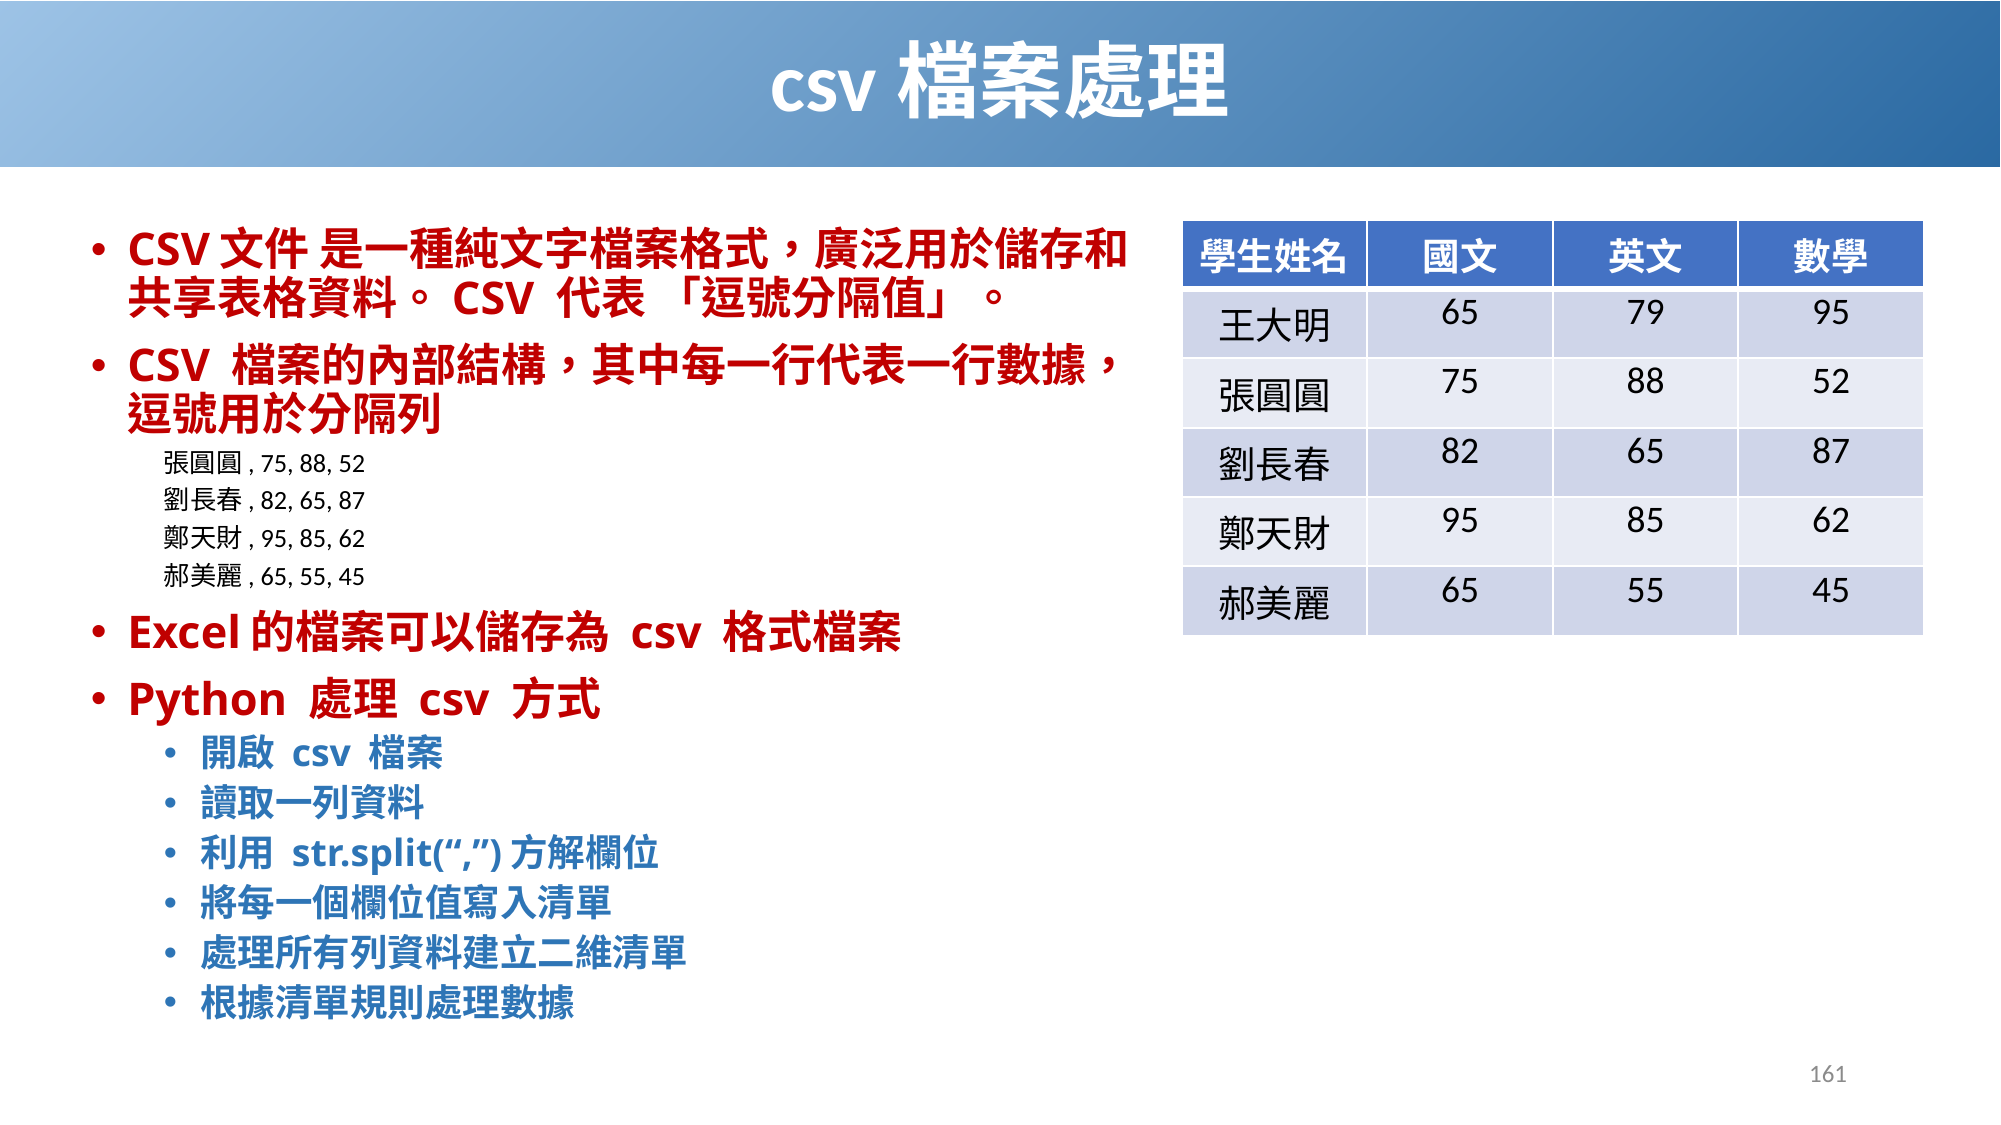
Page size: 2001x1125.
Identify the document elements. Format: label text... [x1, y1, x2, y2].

table_header 英文 [1554, 221, 1737, 286]
table_cell 65 [1554, 429, 1737, 496]
table_header 學生姓名 [1183, 221, 1366, 286]
table_cell 鄭天財 [1183, 498, 1366, 565]
table_header 數學 [1739, 221, 1923, 286]
table_cell 85 [1554, 498, 1737, 565]
table_cell 65 [1368, 567, 1552, 635]
table_cell 88 [1554, 359, 1737, 427]
table_cell 75 [1368, 359, 1552, 427]
table_cell 95 [1739, 292, 1923, 357]
table_cell 52 [1739, 359, 1923, 427]
title csv檔案處理 [0, 1, 2000, 167]
table_cell 79 [1554, 292, 1737, 357]
table_cell 張圓圓 [1183, 359, 1366, 427]
table_cell 82 [1368, 429, 1552, 496]
table_cell 55 [1554, 567, 1737, 635]
table_cell 95 [1368, 498, 1552, 565]
table_header 國文 [1368, 221, 1552, 286]
table_cell 王大明 [1183, 292, 1366, 357]
table_cell 劉長春 [1183, 429, 1366, 496]
table_cell 郝美麗 [1183, 567, 1366, 635]
table_cell 62 [1739, 498, 1923, 565]
table_cell 45 [1739, 567, 1923, 635]
list CSV文件 是一種純文字檔案格式，廣泛用於儲存和共享表格資料。CSV 代表 「逗號分隔值」。 CSV 檔案的內部結構，其中每一行代表一行數據，逗號用於分隔列 張圓圓, 75, 88, 52 劉長春, 82, 65, 87 鄭天財, 95, 85, 62 郝美麗, 65, 55, 45 Excel的檔案可以儲存為 csv 格式檔案 Python 處理 csv 方式 開啟 csv 檔案 讀取一列資料 利用 str.split(“,”)方解欄位 將每一個欄位值寫入清單 處理所有列資料建立二維清單 根據清單規則處理數據 [75, 219, 1160, 1039]
table_cell 87 [1739, 429, 1923, 496]
slide_number 161 [1412, 1042, 1863, 1103]
table_cell 65 [1368, 292, 1552, 357]
